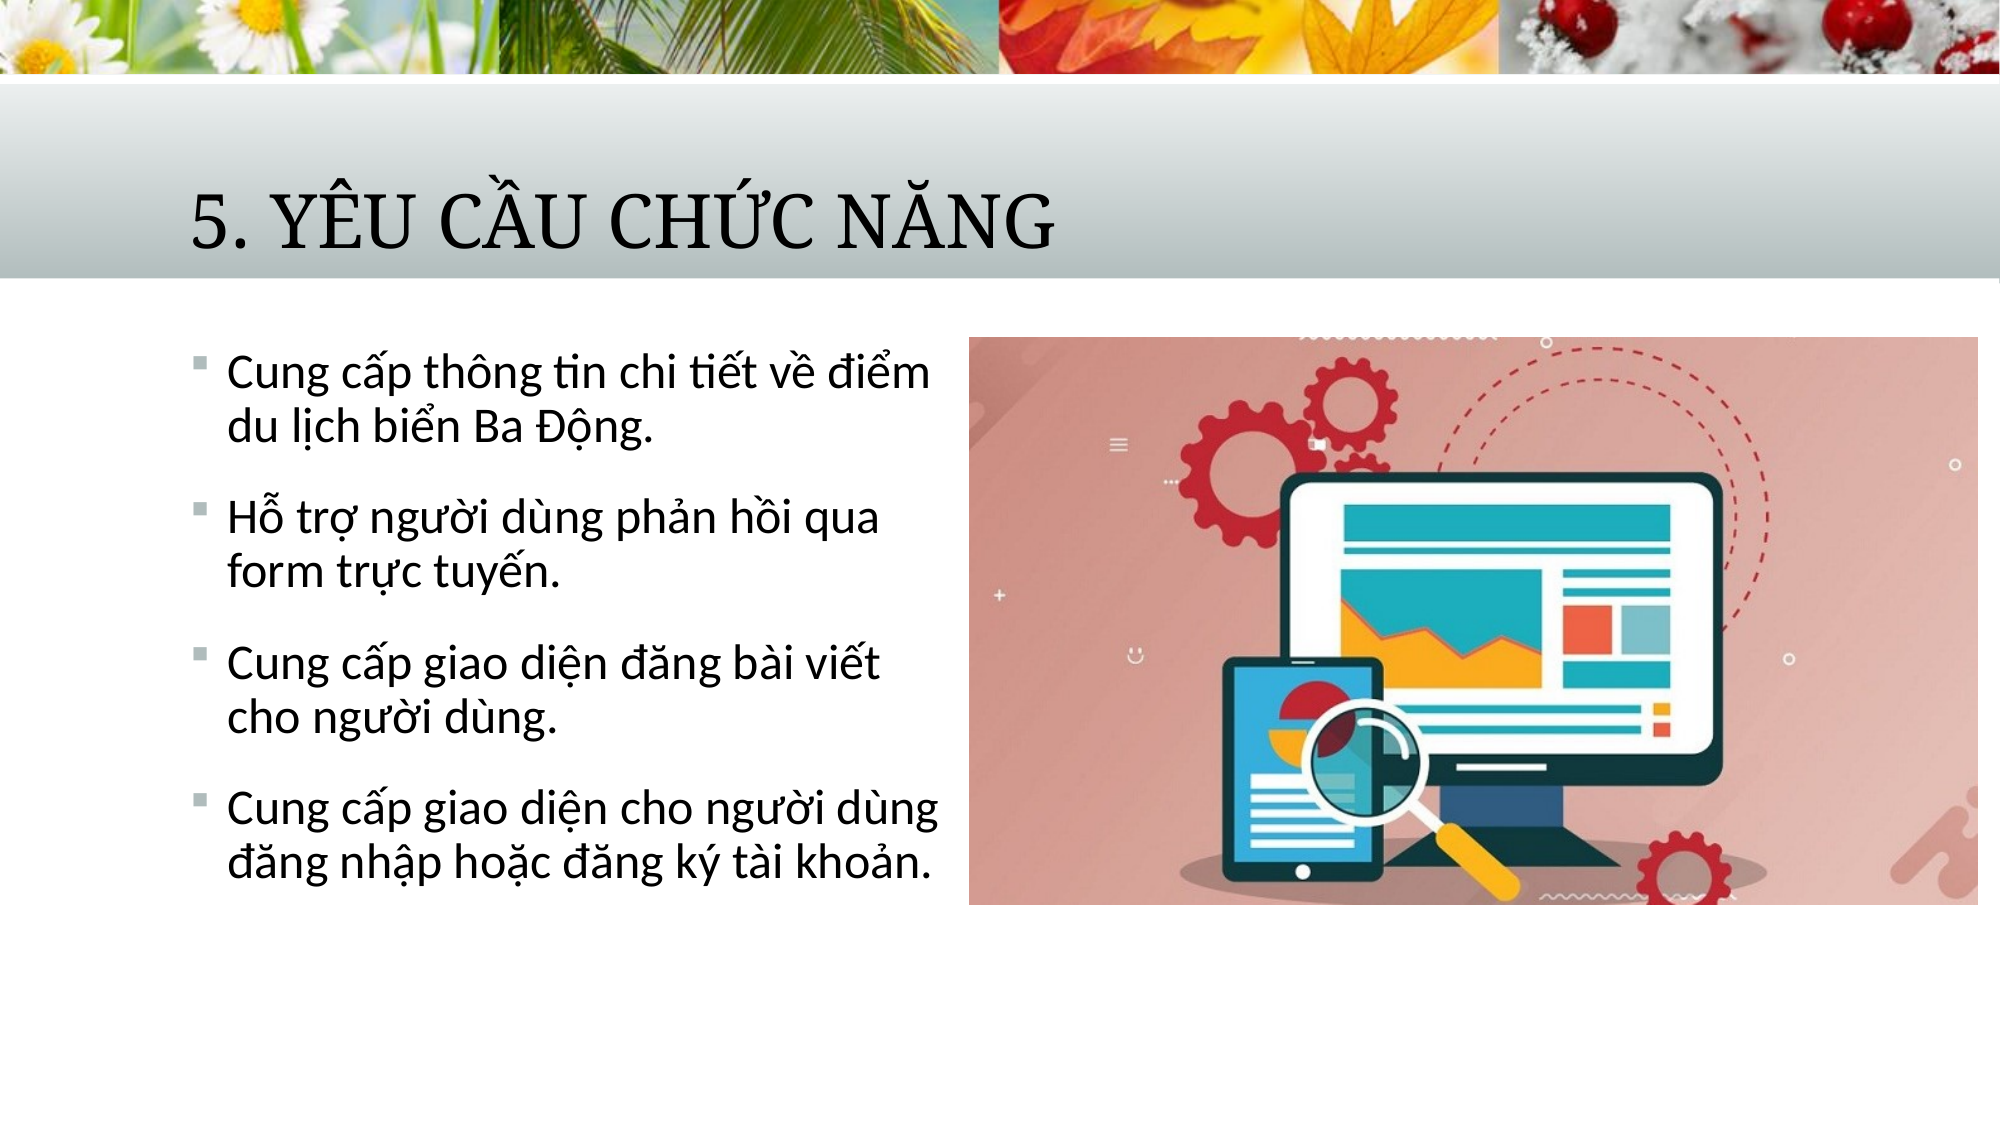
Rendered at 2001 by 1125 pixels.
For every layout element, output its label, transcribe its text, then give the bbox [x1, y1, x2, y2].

picture [0, 0, 2000, 74]
title 5. Yêu cầu chức năng [174, 92, 1825, 273]
list Cung cấp thông tin chi tiết về điểm du lịch biển Ba Động. Hỗ trợ người dùng phản hồi qua form trực tuyến. Cung cấp giao diện đăng bài viết cho người dùng. Cung cấp giao diện cho người dùng đăng nhập hoặc đăng ký tài khoản. [174, 337, 970, 1050]
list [969, 337, 1978, 905]
